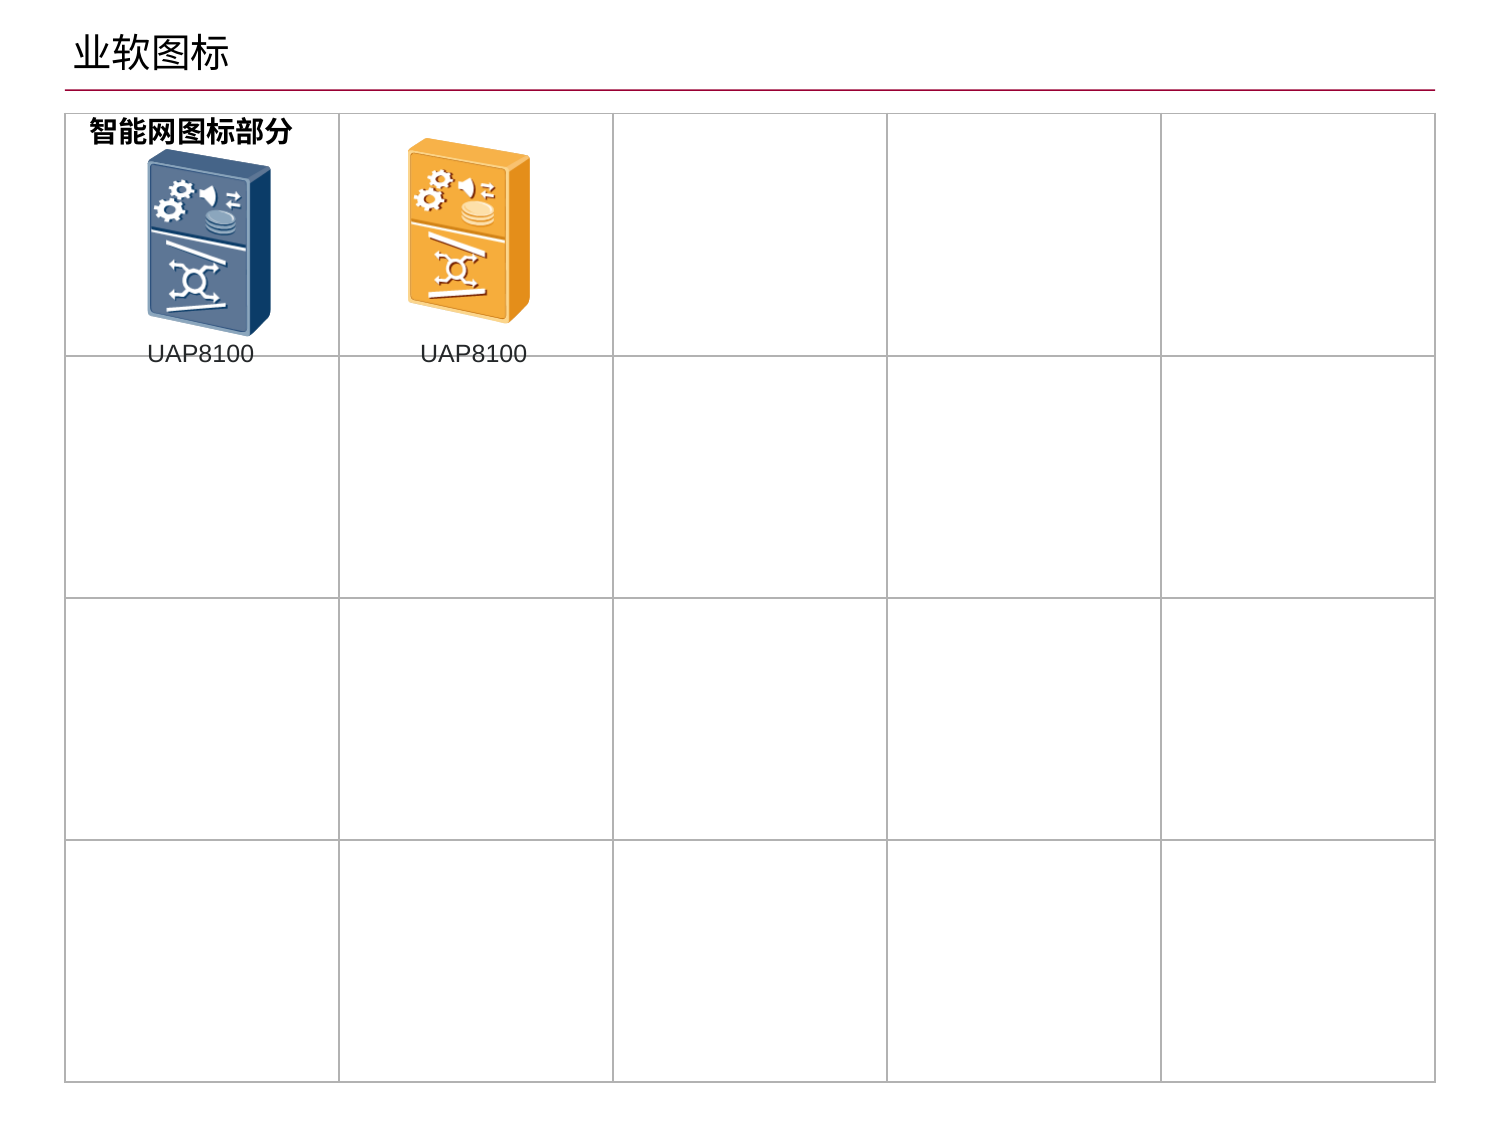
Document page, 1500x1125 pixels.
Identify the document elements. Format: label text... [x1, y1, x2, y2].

text_box UAP8100 [420, 338, 528, 368]
text_box UAP8100 [147, 347, 255, 368]
text_box 智能网图标部分 [76, 101, 416, 160]
text_box 业软图标 [59, 22, 243, 82]
picture [147, 148, 271, 339]
picture [407, 136, 530, 325]
